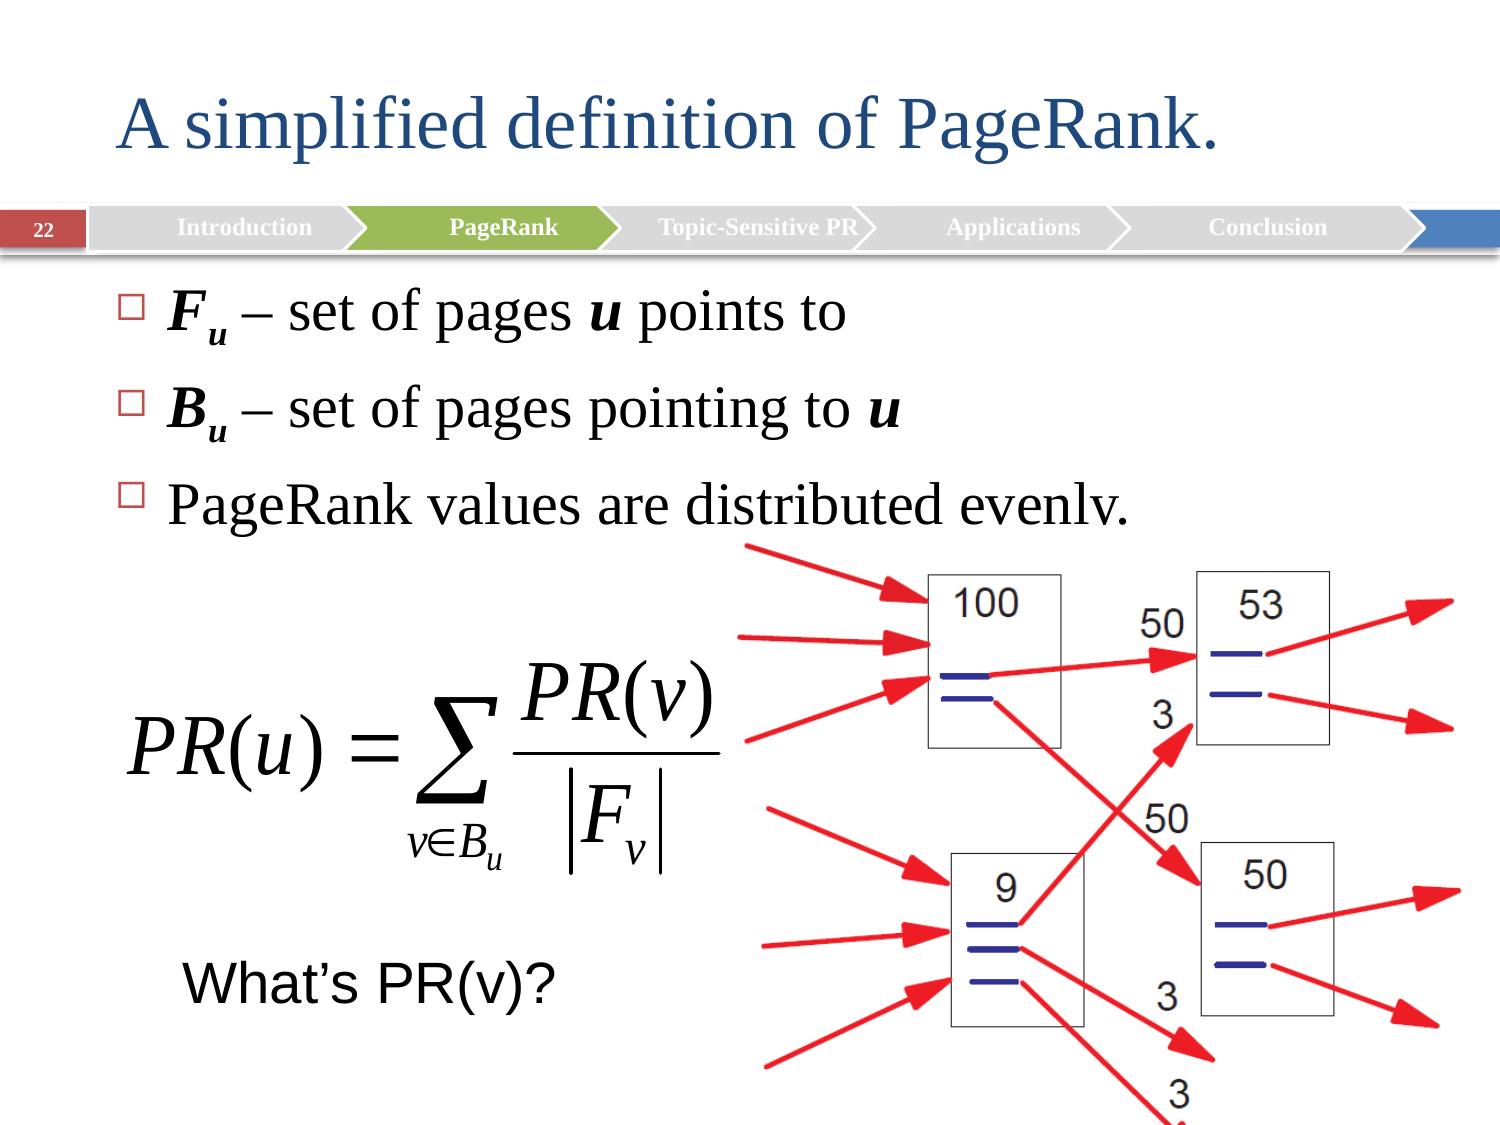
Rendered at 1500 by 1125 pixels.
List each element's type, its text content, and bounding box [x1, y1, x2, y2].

title A simplified definition of PageRank. [100, 37, 1439, 201]
picture [725, 525, 1500, 1125]
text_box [112, 637, 738, 891]
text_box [87, 203, 1426, 252]
slide_number 22 [0, 208, 82, 249]
text_box What’s PR(v)? [167, 937, 573, 1023]
list Fu – set of pages u points to Bu – set of pages pointing to u PageRank values are distributed evenly. [100, 262, 1439, 1001]
